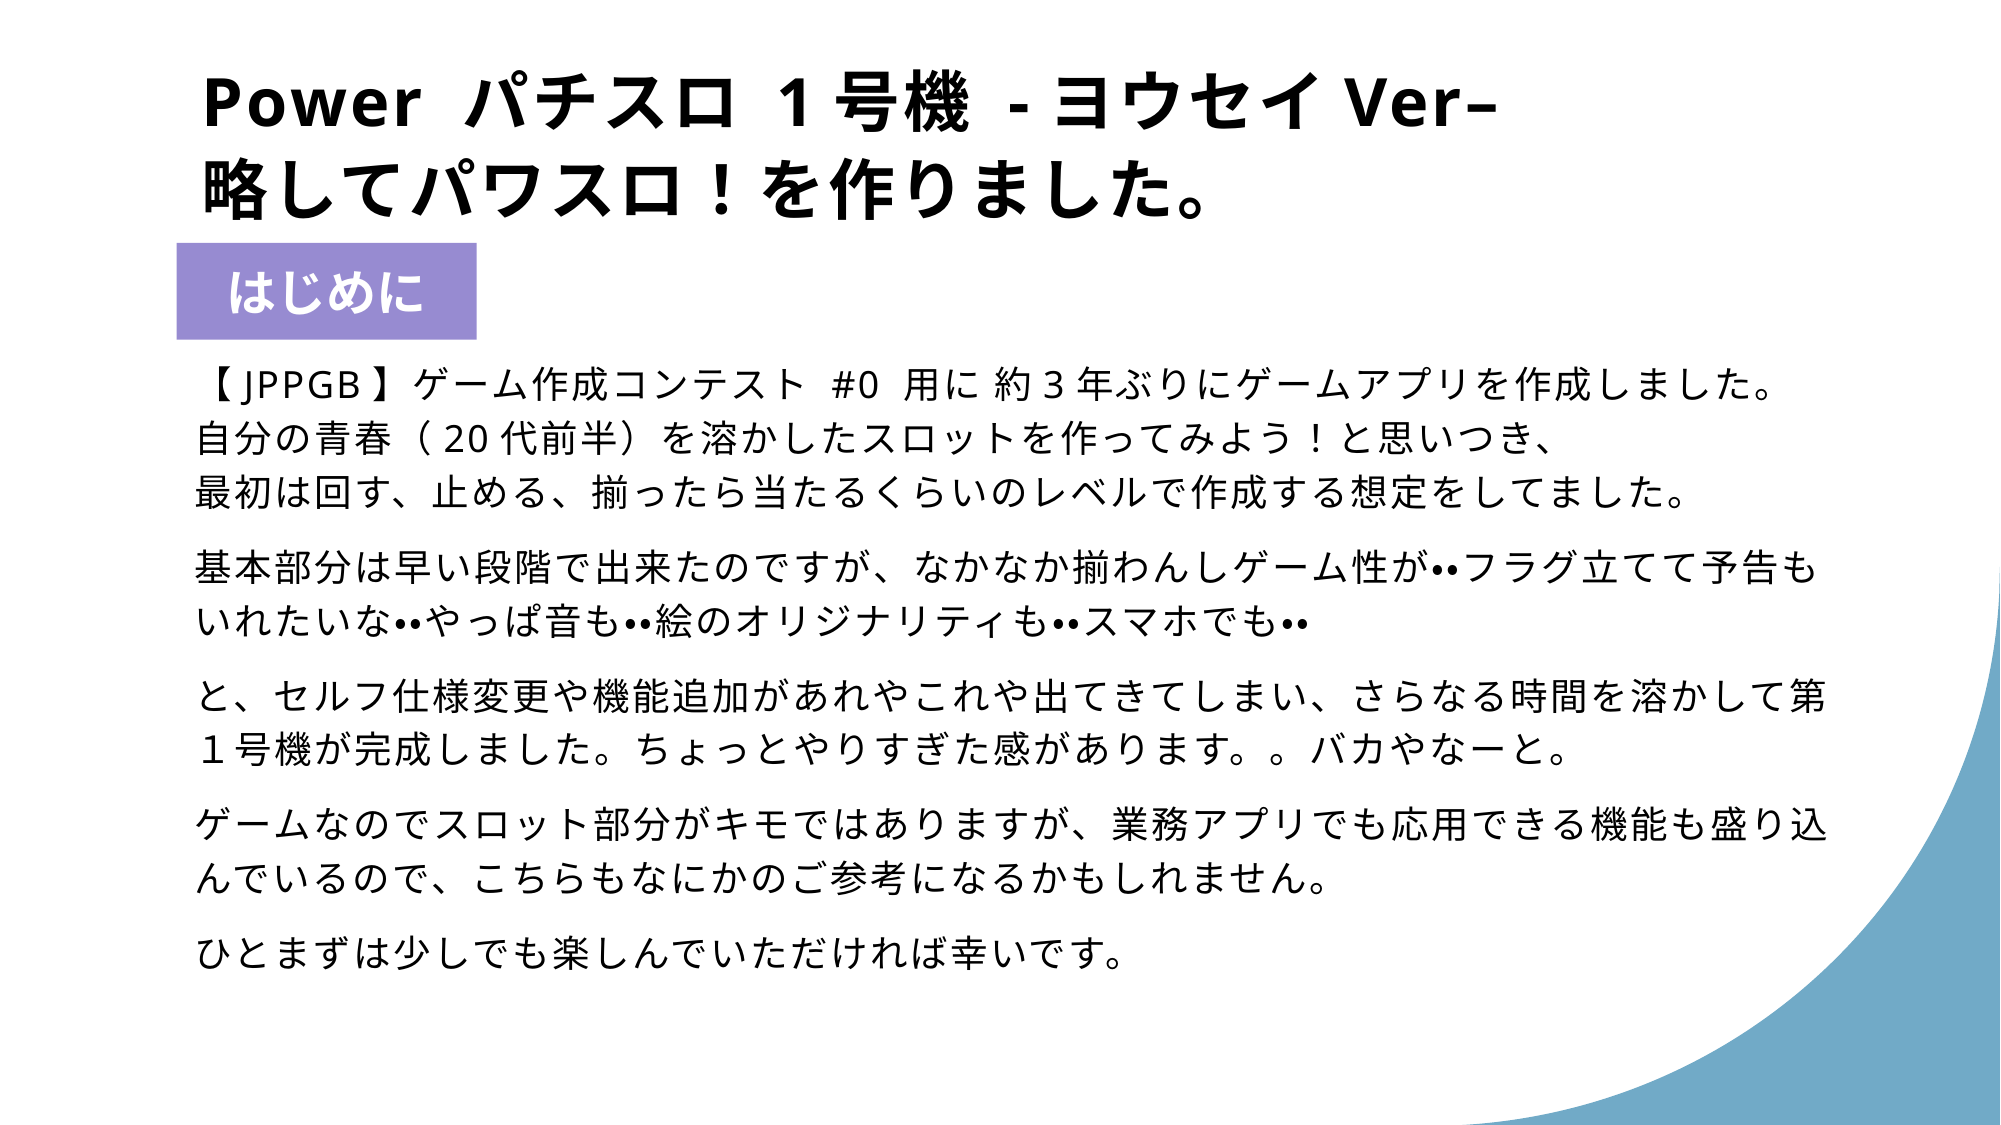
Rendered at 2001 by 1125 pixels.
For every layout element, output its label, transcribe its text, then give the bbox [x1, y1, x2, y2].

title Power パチスロ 1号機 -ヨウセイVer– 略してパワスロ！を作りました。 [183, 85, 1817, 243]
list 【JPPGB】ゲーム作成コンテスト #0 用に 約3年ぶりにゲームアプリを作成しました。 自分の青春（20代前半）を溶かしたスロットを作ってみよう！と思いつき、 最初は回す、止める、揃ったら当たるくらいのレベルで作成する想定をしてました。 基本部分は早い段階で出来たのですが、なかなか揃わんしゲーム性が・・フラグ立てて予告もいれたいな・・やっぱ音も・・絵のオリジナリティも・・スマホでも・・ と、セルフ仕様変更や機能追加があれやこれや出てきてしまい、さらなる時間を溶かして第１号機が完成しました。ちょっとやりすぎた感があります。。バカやなーと。 ゲームなのでスロット部分がキモではありますが、業務アプリでも応用できる機能も盛り込んでいるので、こちらもなにかのご参考になるかもしれません。 ひとまずは少しでも楽しんでいただければ幸いです。 [176, 243, 1867, 1022]
text_box はじめに [176, 242, 477, 340]
